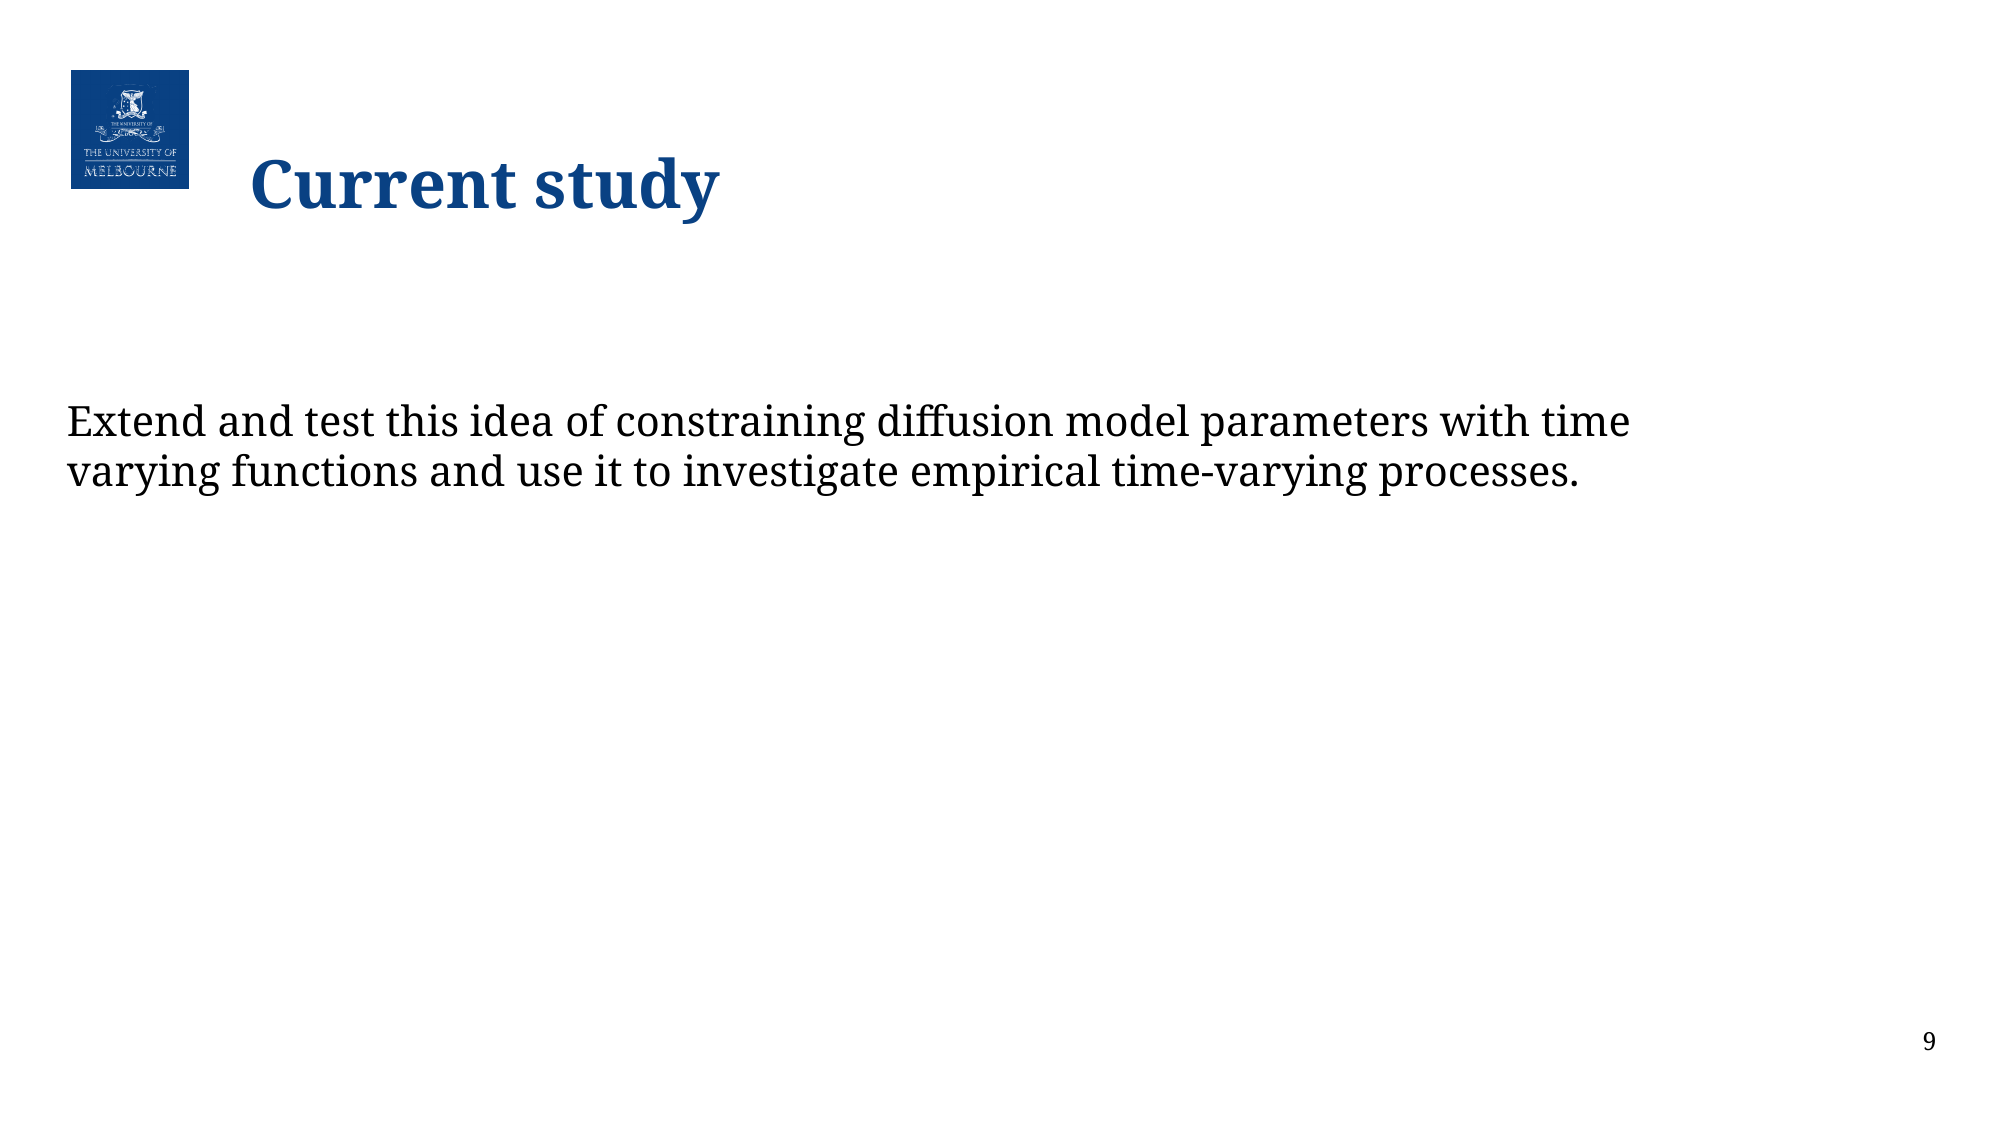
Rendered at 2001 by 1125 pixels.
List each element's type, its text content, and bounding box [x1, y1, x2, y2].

slide_number 9 [1797, 1012, 1937, 1073]
picture [71, 70, 189, 189]
title Current study [234, 50, 1770, 311]
list Extend and test this idea of constraining diffusion model parameters with time varying functions and use it to investigate empirical time-varying processes. [51, 387, 1747, 540]
